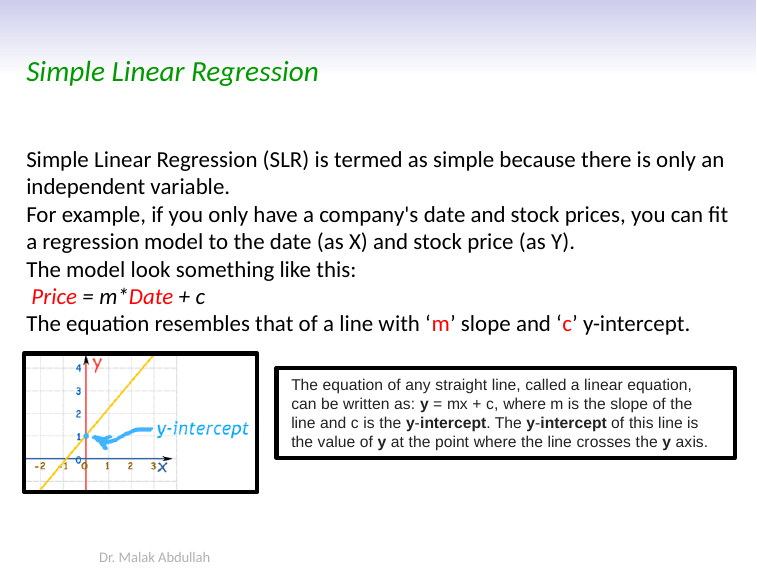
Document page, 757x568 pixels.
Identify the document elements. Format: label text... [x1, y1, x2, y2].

picture [0, 0, 756, 74]
text_box The equation of any straight line, called a linear equation, can be written as: y = mx + c, where m is the slope of the line and c is the y-intercept. The y-intercept of this line is the value of y at the point where the line crosses the y axis. [274, 366, 737, 460]
picture [26, 355, 256, 491]
title Simple Linear Regression [26, 52, 651, 88]
list Simple Linear Regression (SLR) is termed as simple because there is only an independent variable. For example, if you only have a company's date and stock prices, you can fit a regression model to the date (as X) and stock price (as Y). The model look something like this: Price = m*Date + c The equation resembles that of a line with ‘m’ slope and ‘c’ y-intercept. [26, 144, 742, 367]
footer Dr. Malak Abdullah [0, 548, 332, 566]
